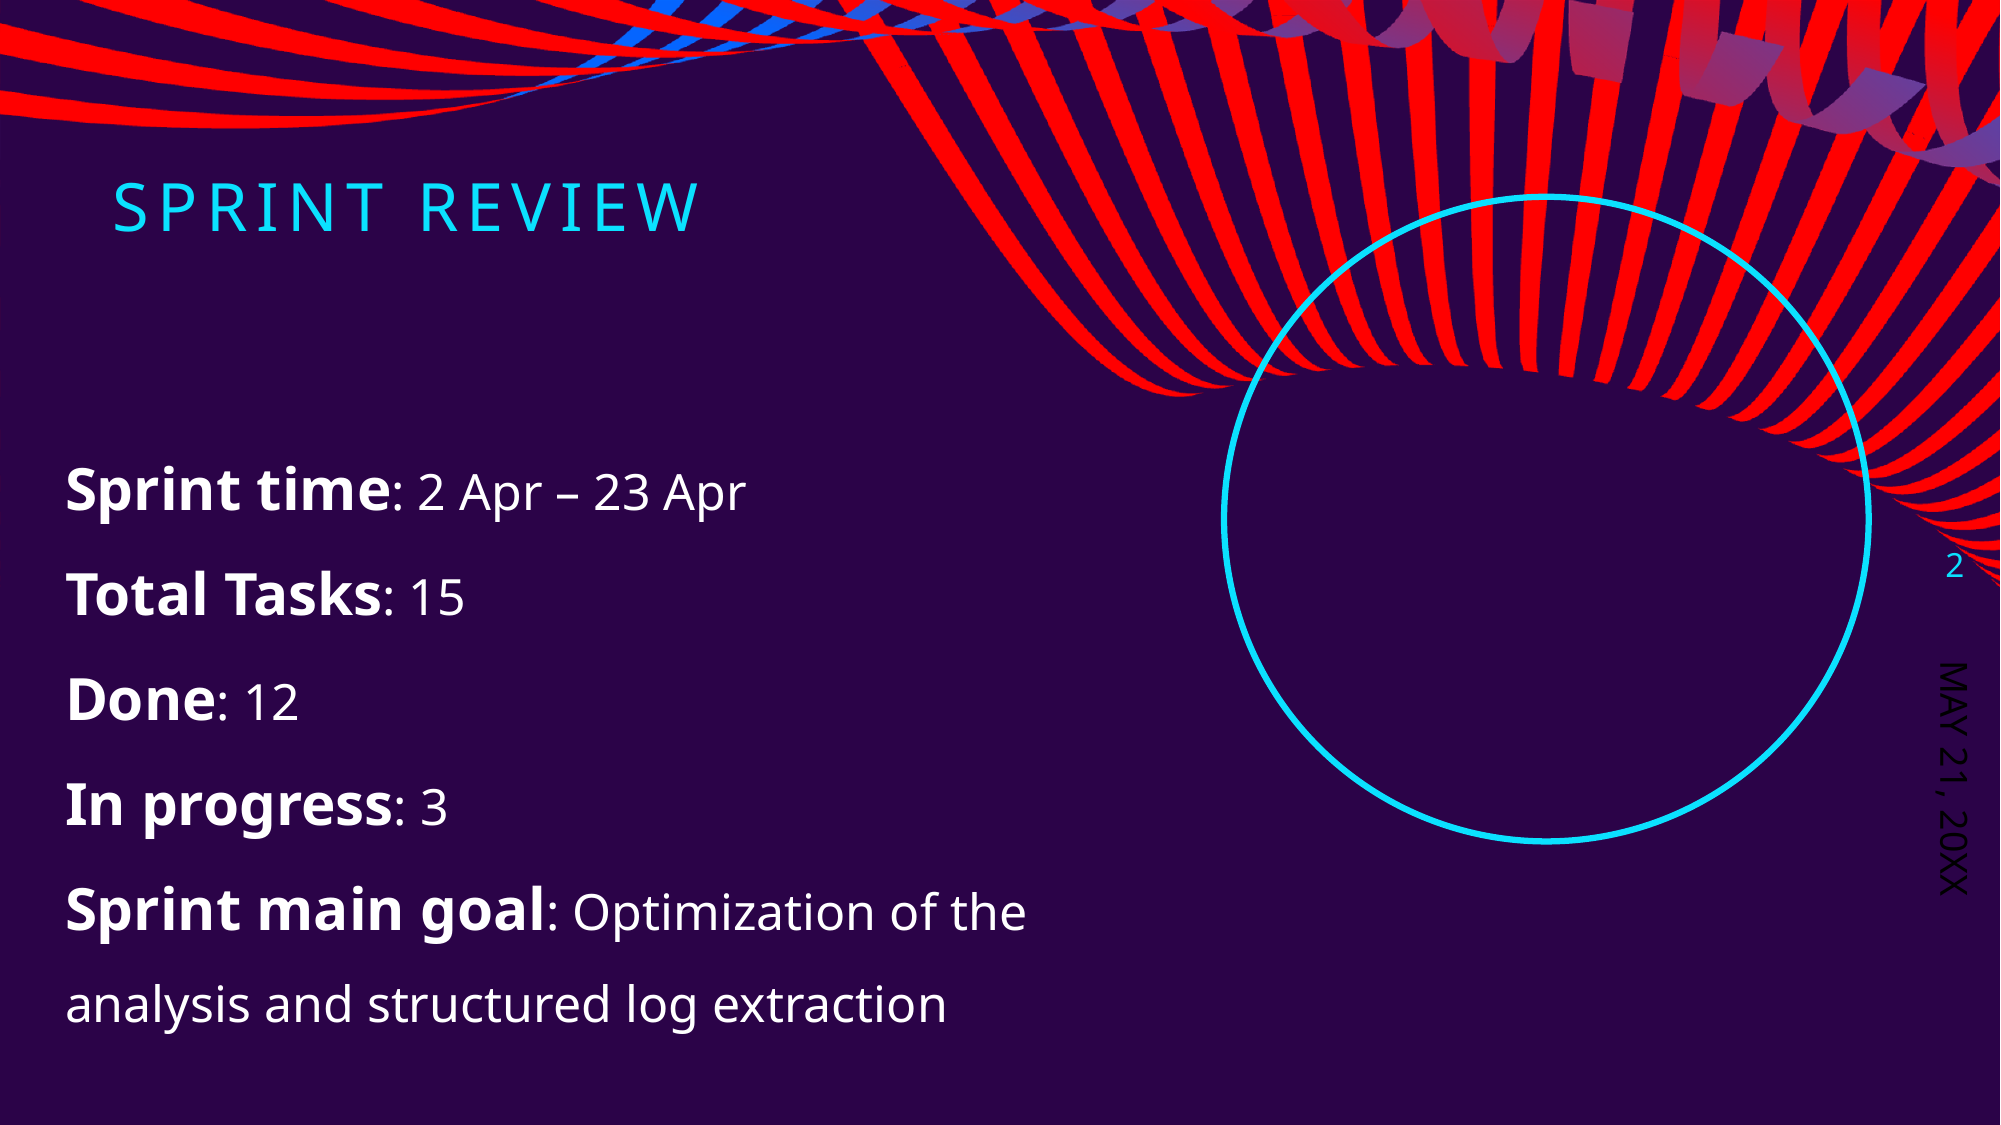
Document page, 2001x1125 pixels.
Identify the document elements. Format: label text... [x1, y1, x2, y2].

title Sprint review [98, 167, 955, 278]
slide_number 2 [1889, 519, 1980, 615]
list Sprint time: 2 Apr – 23 Apr Total Tasks: 15 Done: 12 In progress: 3 Sprint main goal: Optimization of the analysis and structured log extraction [50, 410, 1071, 1030]
picture [0, 0, 2000, 1125]
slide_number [1925, 645, 1986, 1080]
